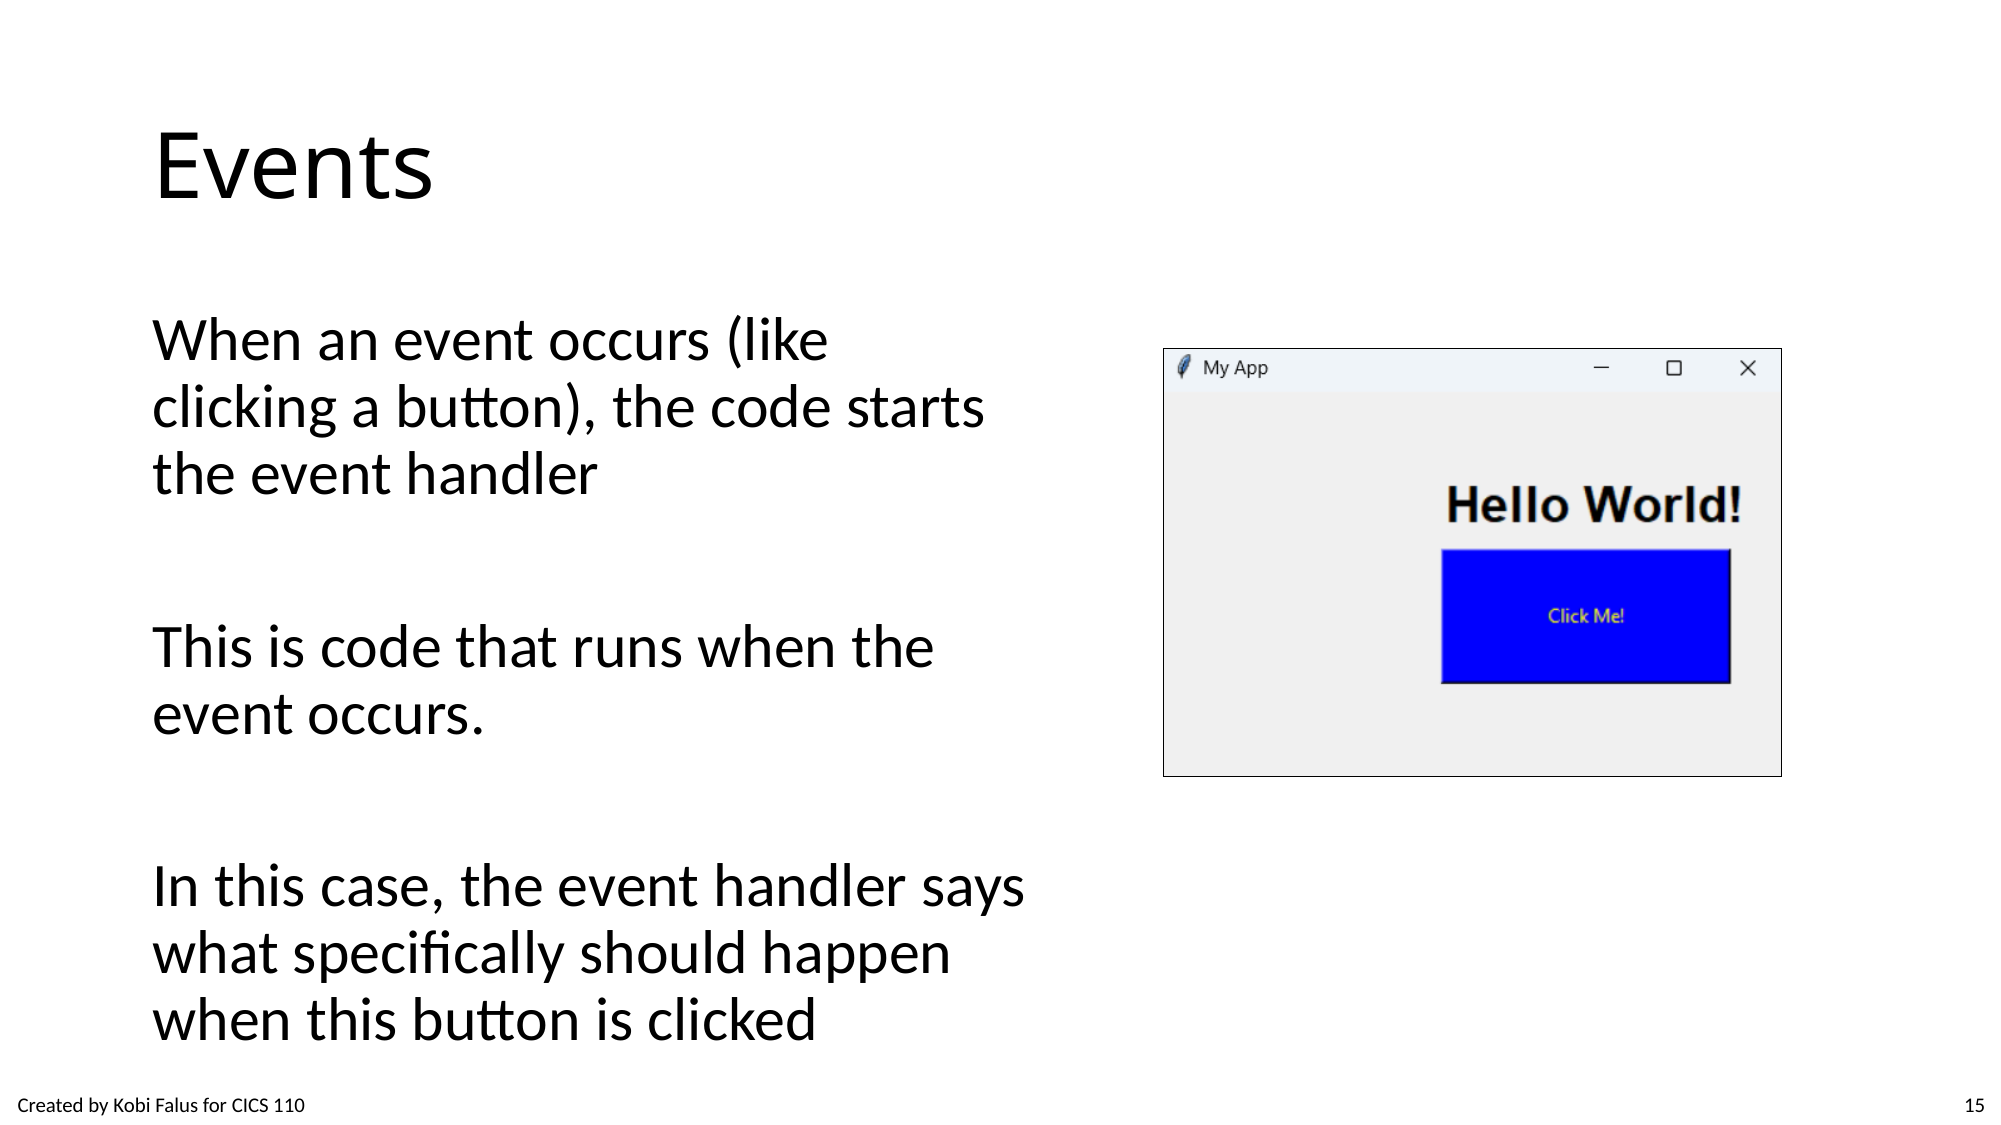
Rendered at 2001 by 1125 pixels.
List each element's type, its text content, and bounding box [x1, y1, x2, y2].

title Events [137, 59, 1863, 278]
list When an event occurs (like clicking a button), the code starts the event handler This is code that runs when the event occurs. In this case, the event handler says what specifically should happen when this button is clicked [137, 299, 1044, 1080]
picture [1163, 348, 1782, 777]
